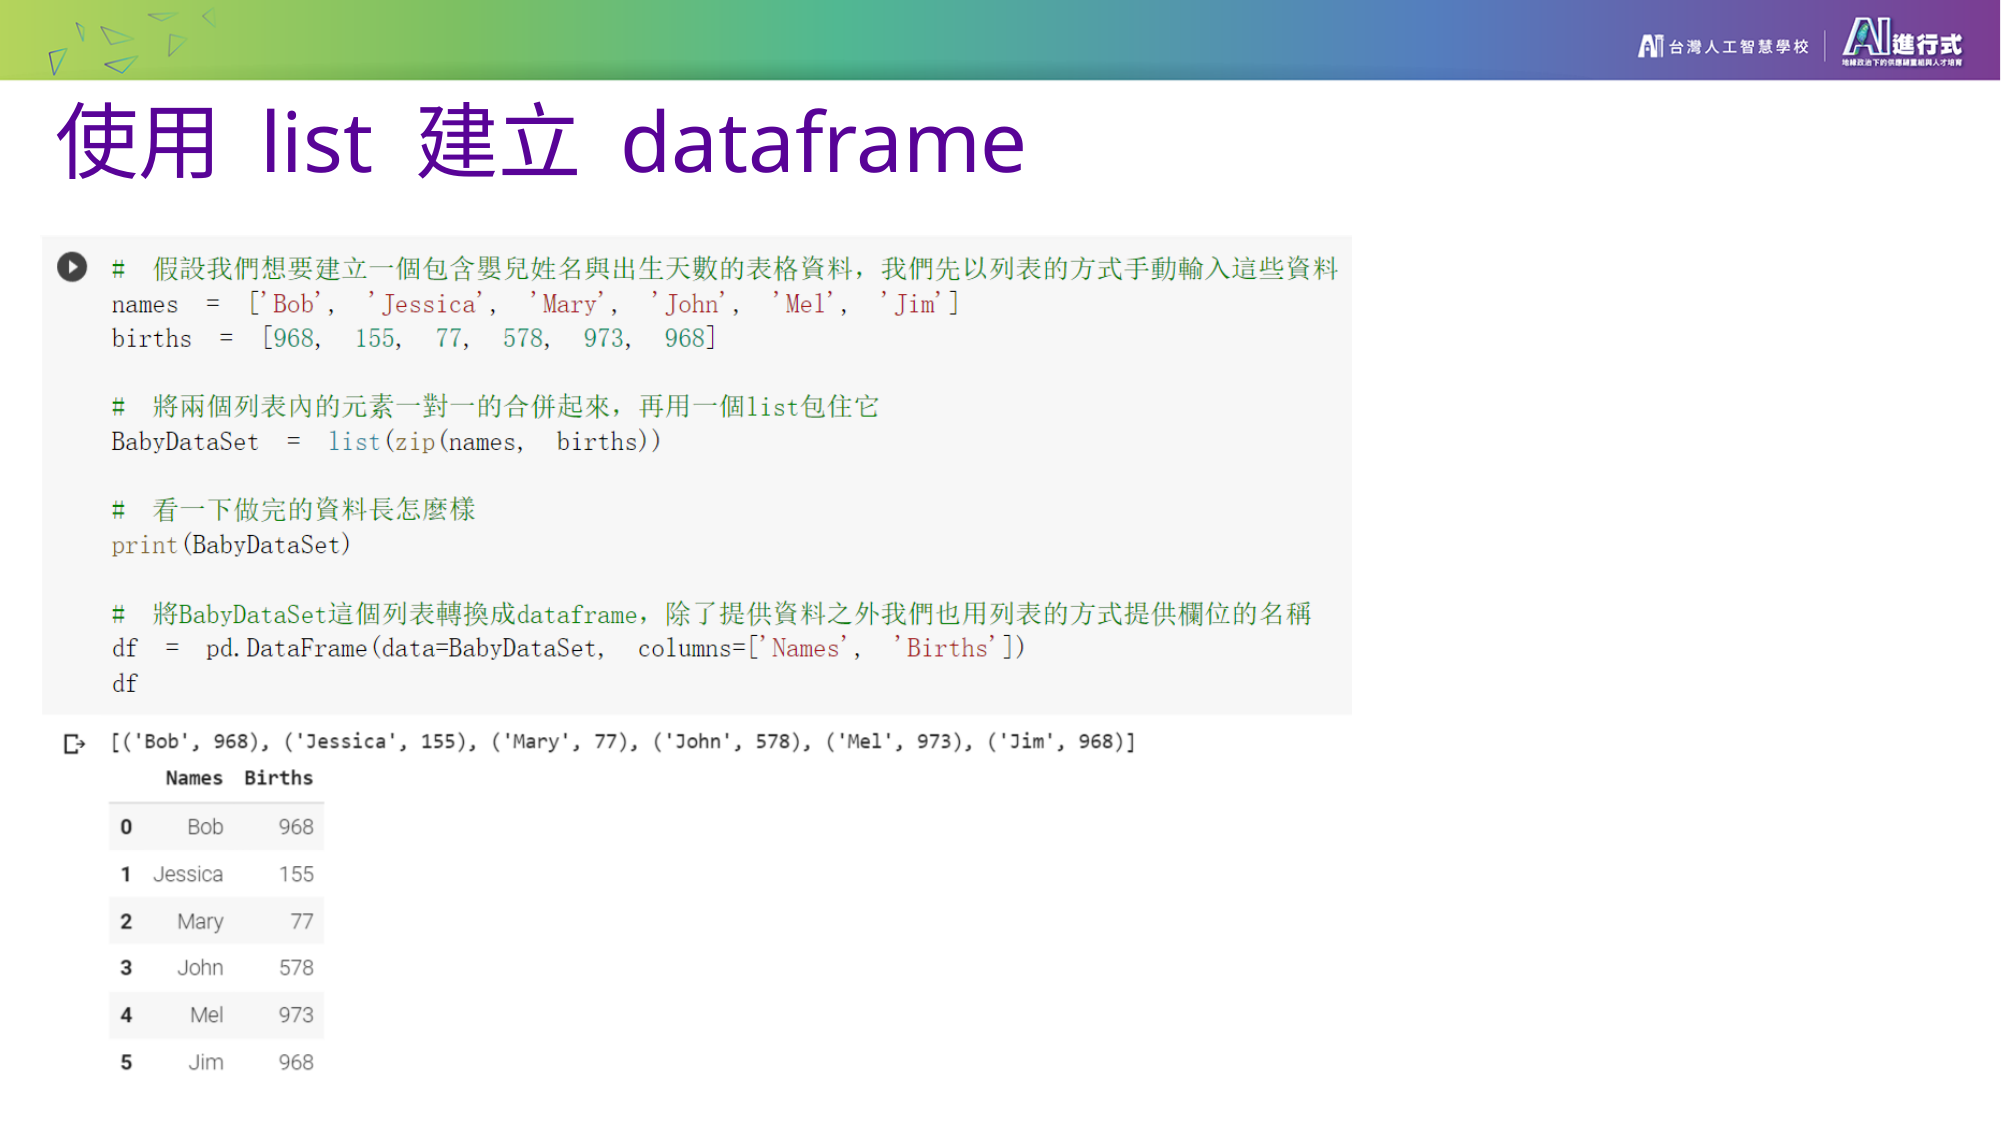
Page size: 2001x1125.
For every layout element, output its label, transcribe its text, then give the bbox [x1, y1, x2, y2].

picture [0, 0, 2001, 1125]
title 使用 list 建立 dataframe [40, 80, 1950, 211]
